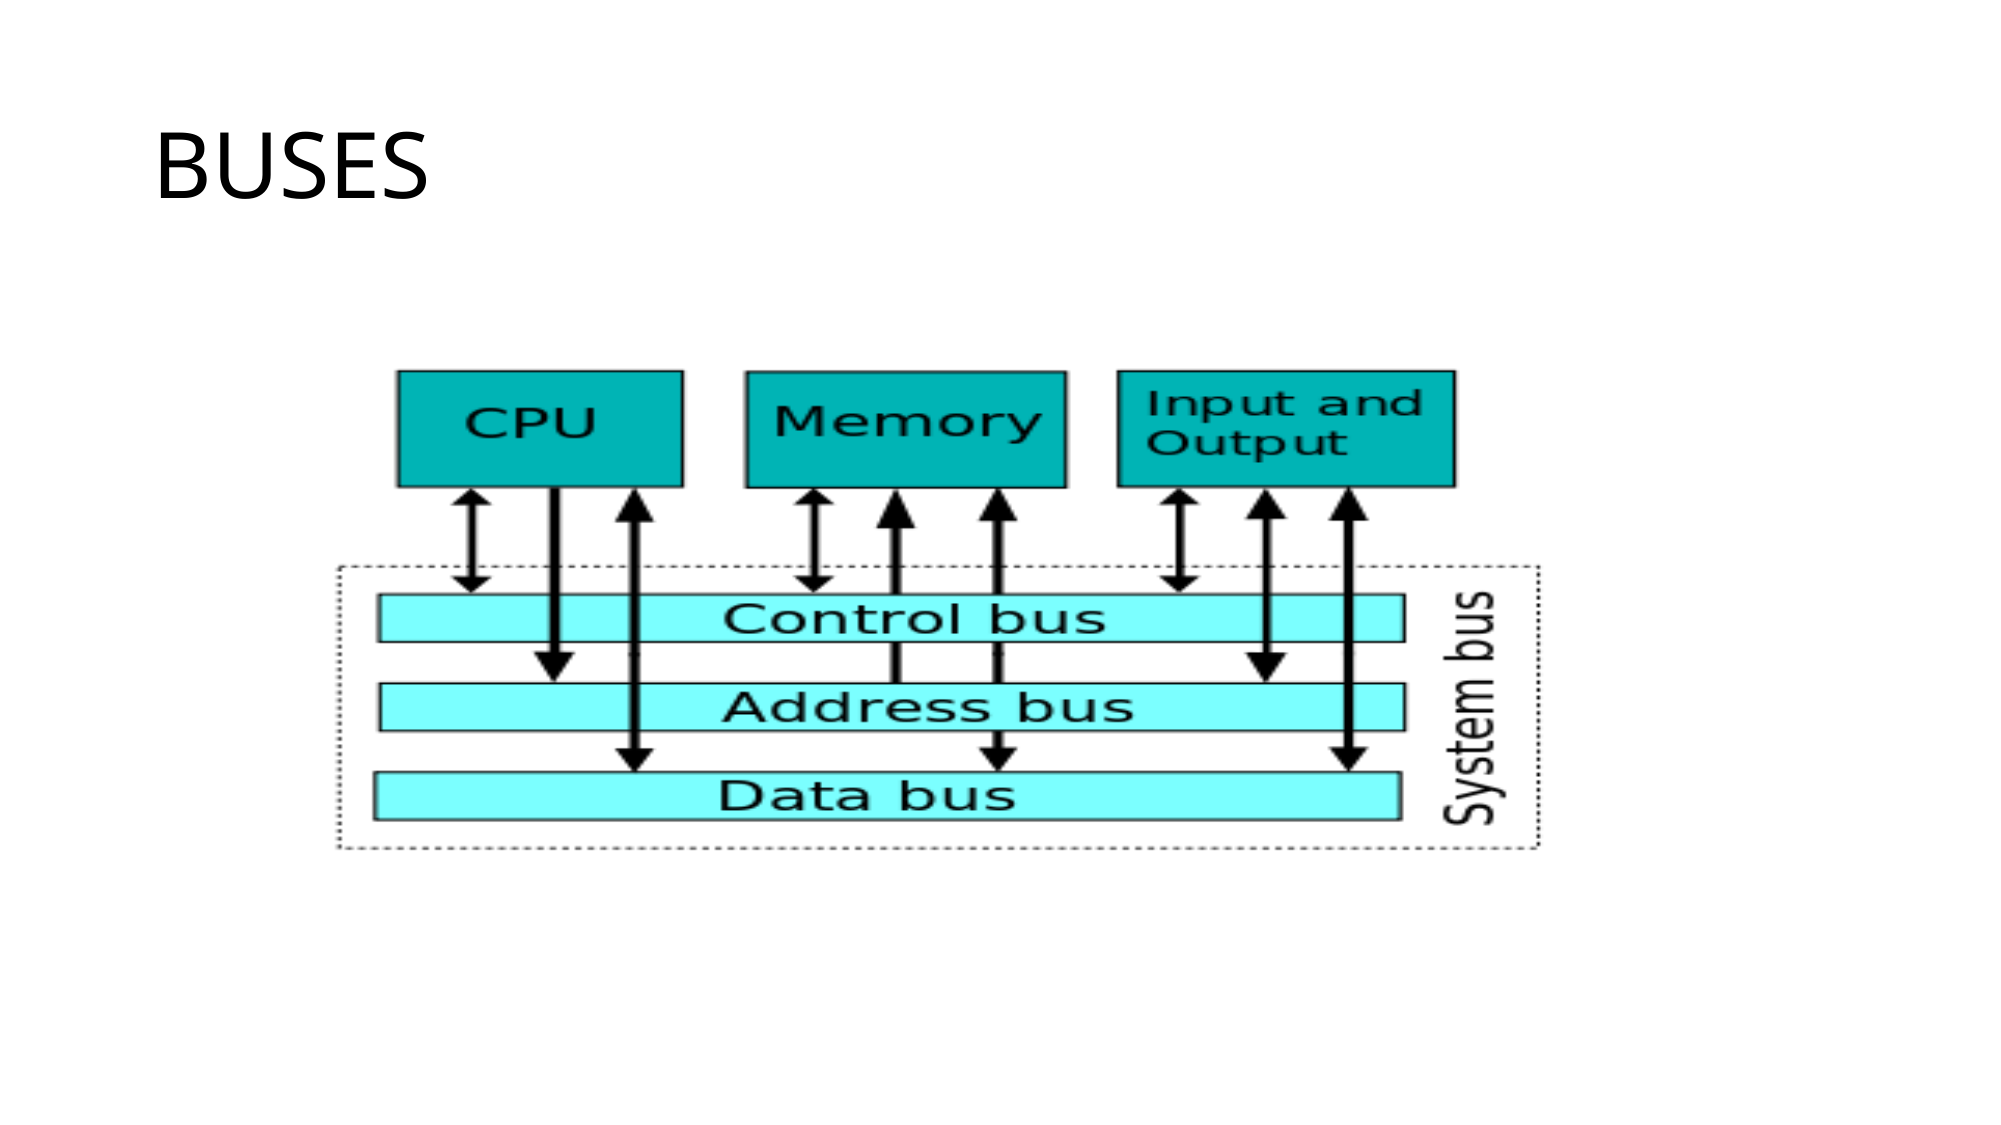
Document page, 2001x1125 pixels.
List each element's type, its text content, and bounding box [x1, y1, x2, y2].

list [324, 335, 1569, 886]
title BUSES [137, 59, 1863, 278]
